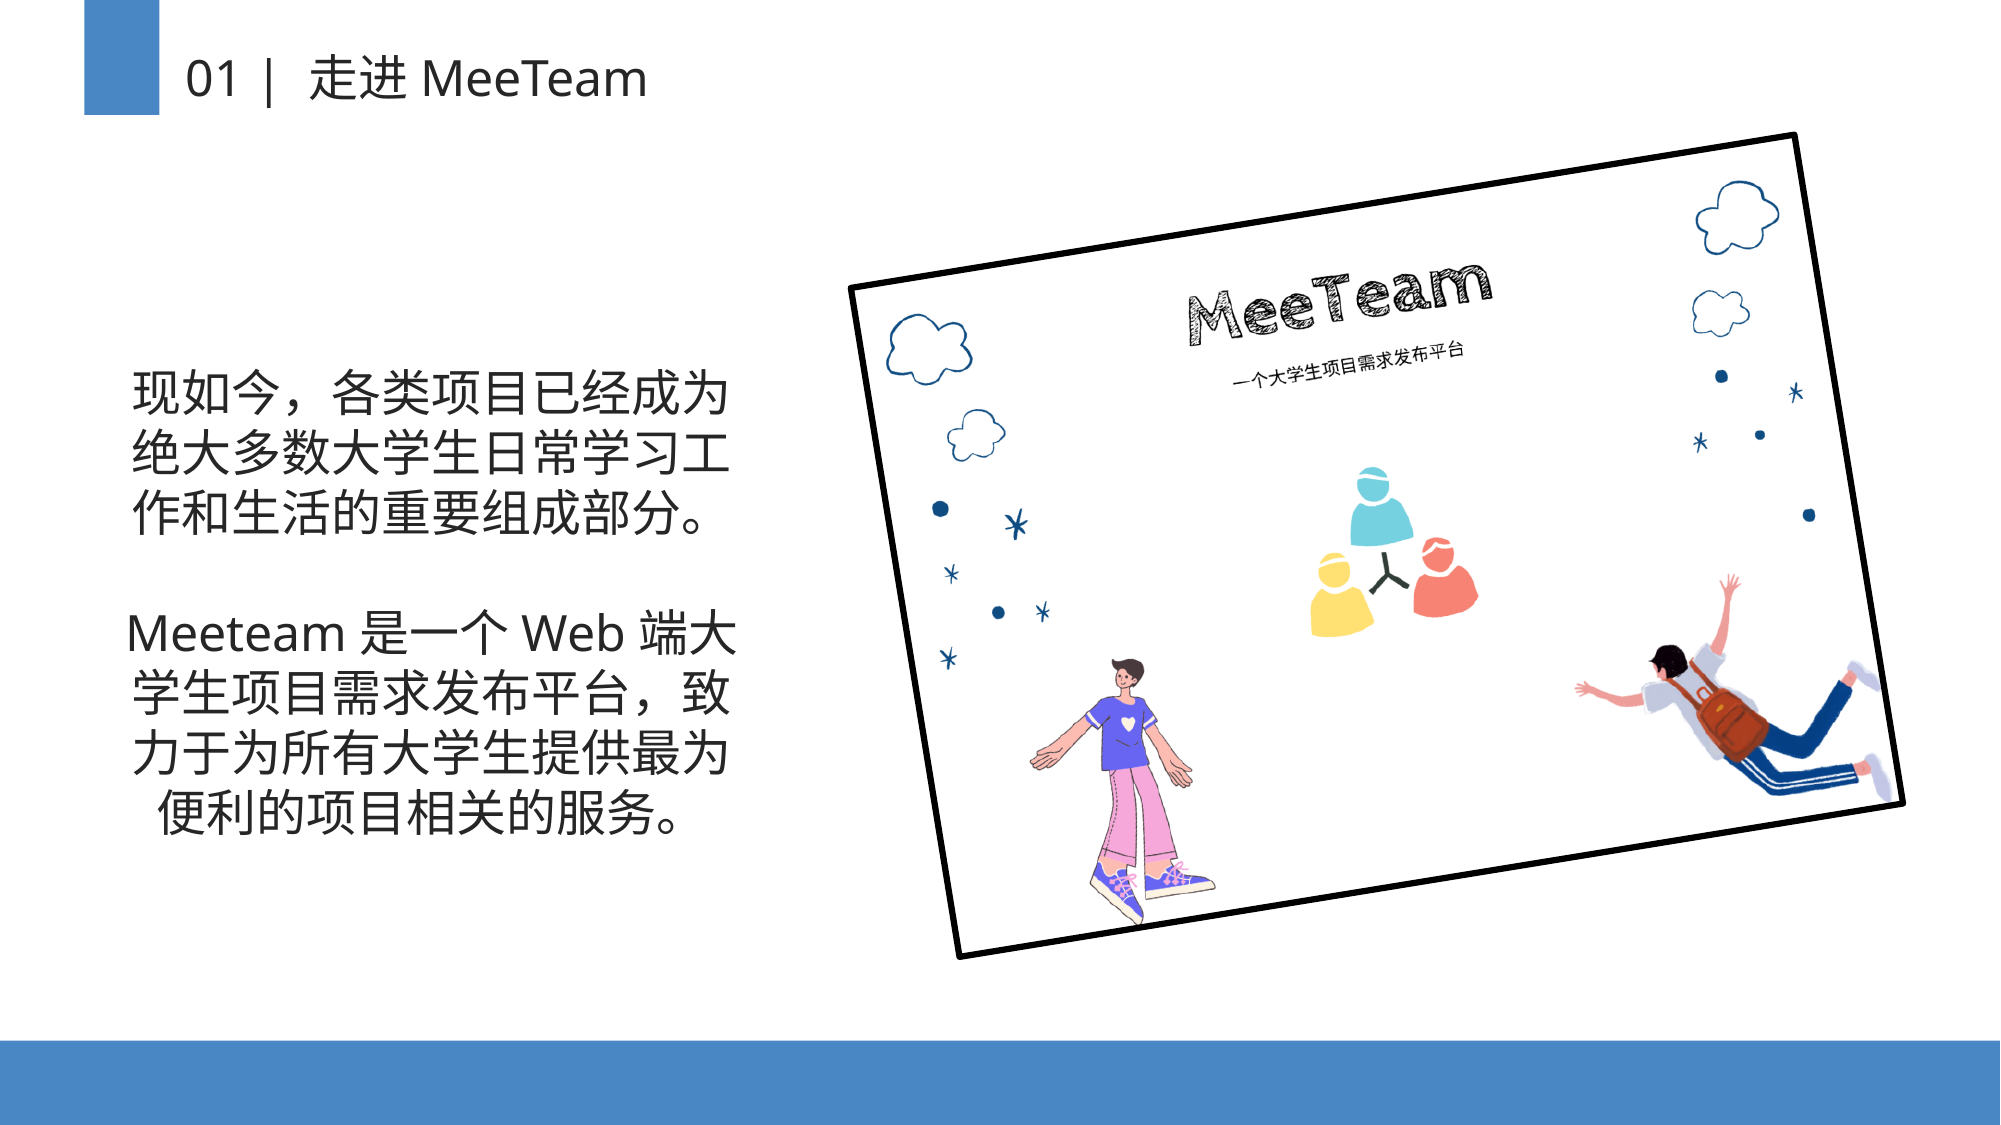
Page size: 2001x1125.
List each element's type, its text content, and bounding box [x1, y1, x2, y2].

picture [856, 140, 1899, 952]
text_box 01 | 走进MeeTeam [171, 38, 683, 114]
text_box 现如今，各类项目已经成为绝大多数大学生日常学习工作和生活的重要组成部分。 Meeteam是一个Web端大学生项目需求发布平台，致力于为所有大学生提供最为便利的项目相关的服务。 [100, 354, 763, 849]
text_box [83, 0, 160, 116]
